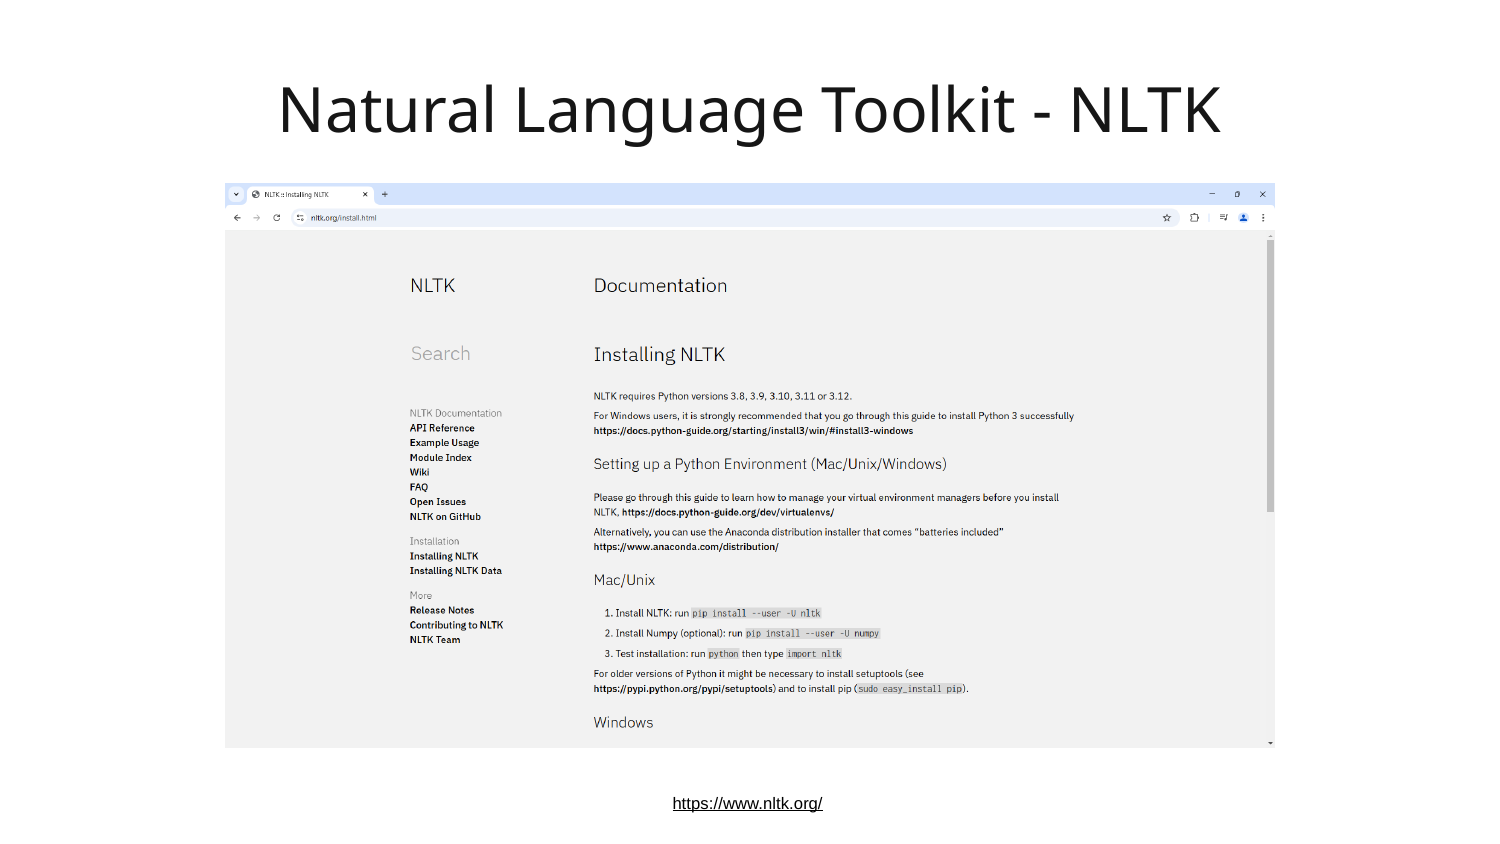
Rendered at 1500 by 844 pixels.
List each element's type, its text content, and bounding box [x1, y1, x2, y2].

picture [224, 183, 1276, 749]
text_box https://www.nltk.org/ [175, 785, 1325, 820]
title Natural Language Toolkit - NLTK [75, 67, 1425, 147]
